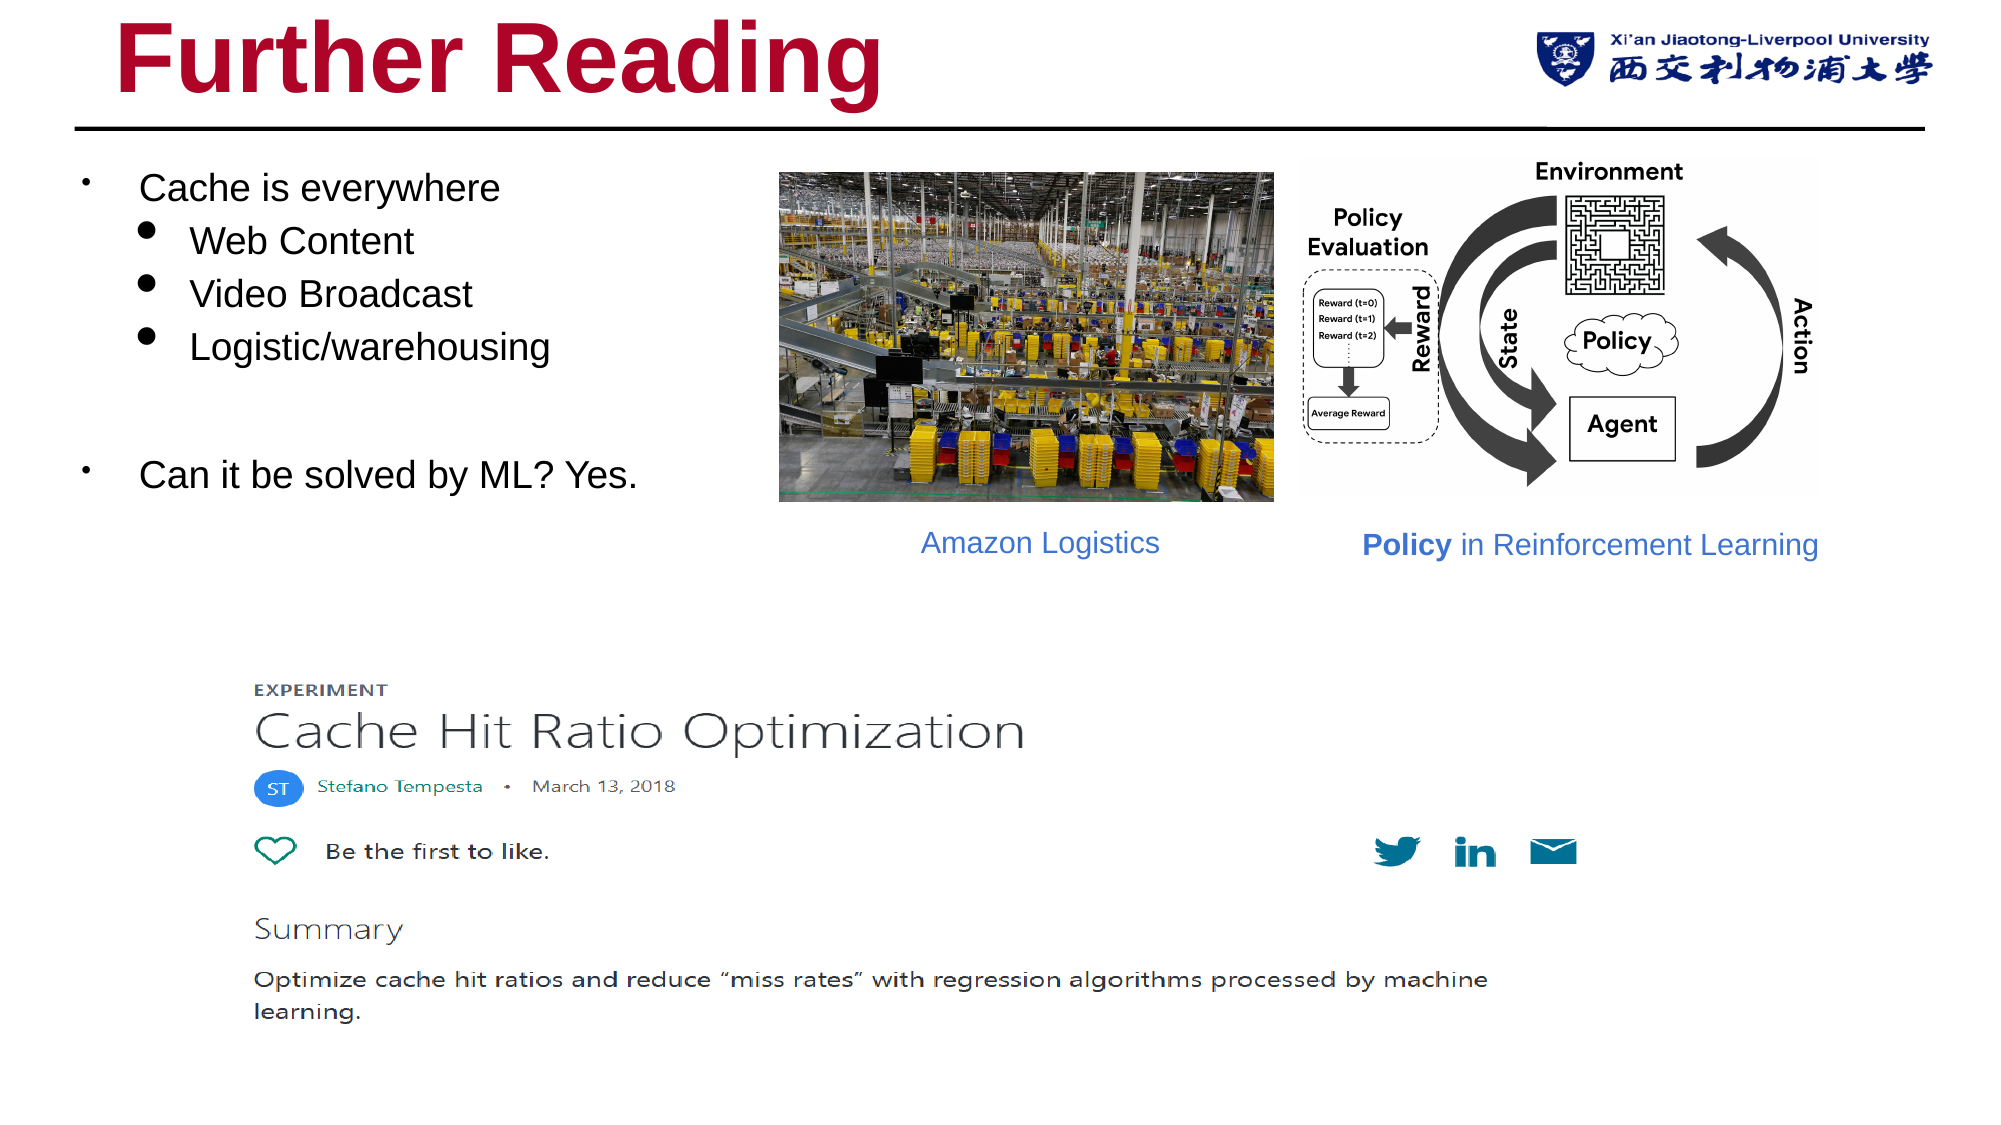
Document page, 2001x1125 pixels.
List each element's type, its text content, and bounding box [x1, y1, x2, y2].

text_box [779, 172, 1274, 568]
picture [224, 653, 1613, 1037]
list Cache is everywhere Web Content Video Broadcast Logistic/warehousing Can it be solved by ML? Yes. [76, 157, 1924, 1043]
title Further Reading [109, 20, 1891, 119]
picture [1532, 15, 1938, 100]
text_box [1299, 157, 1836, 570]
